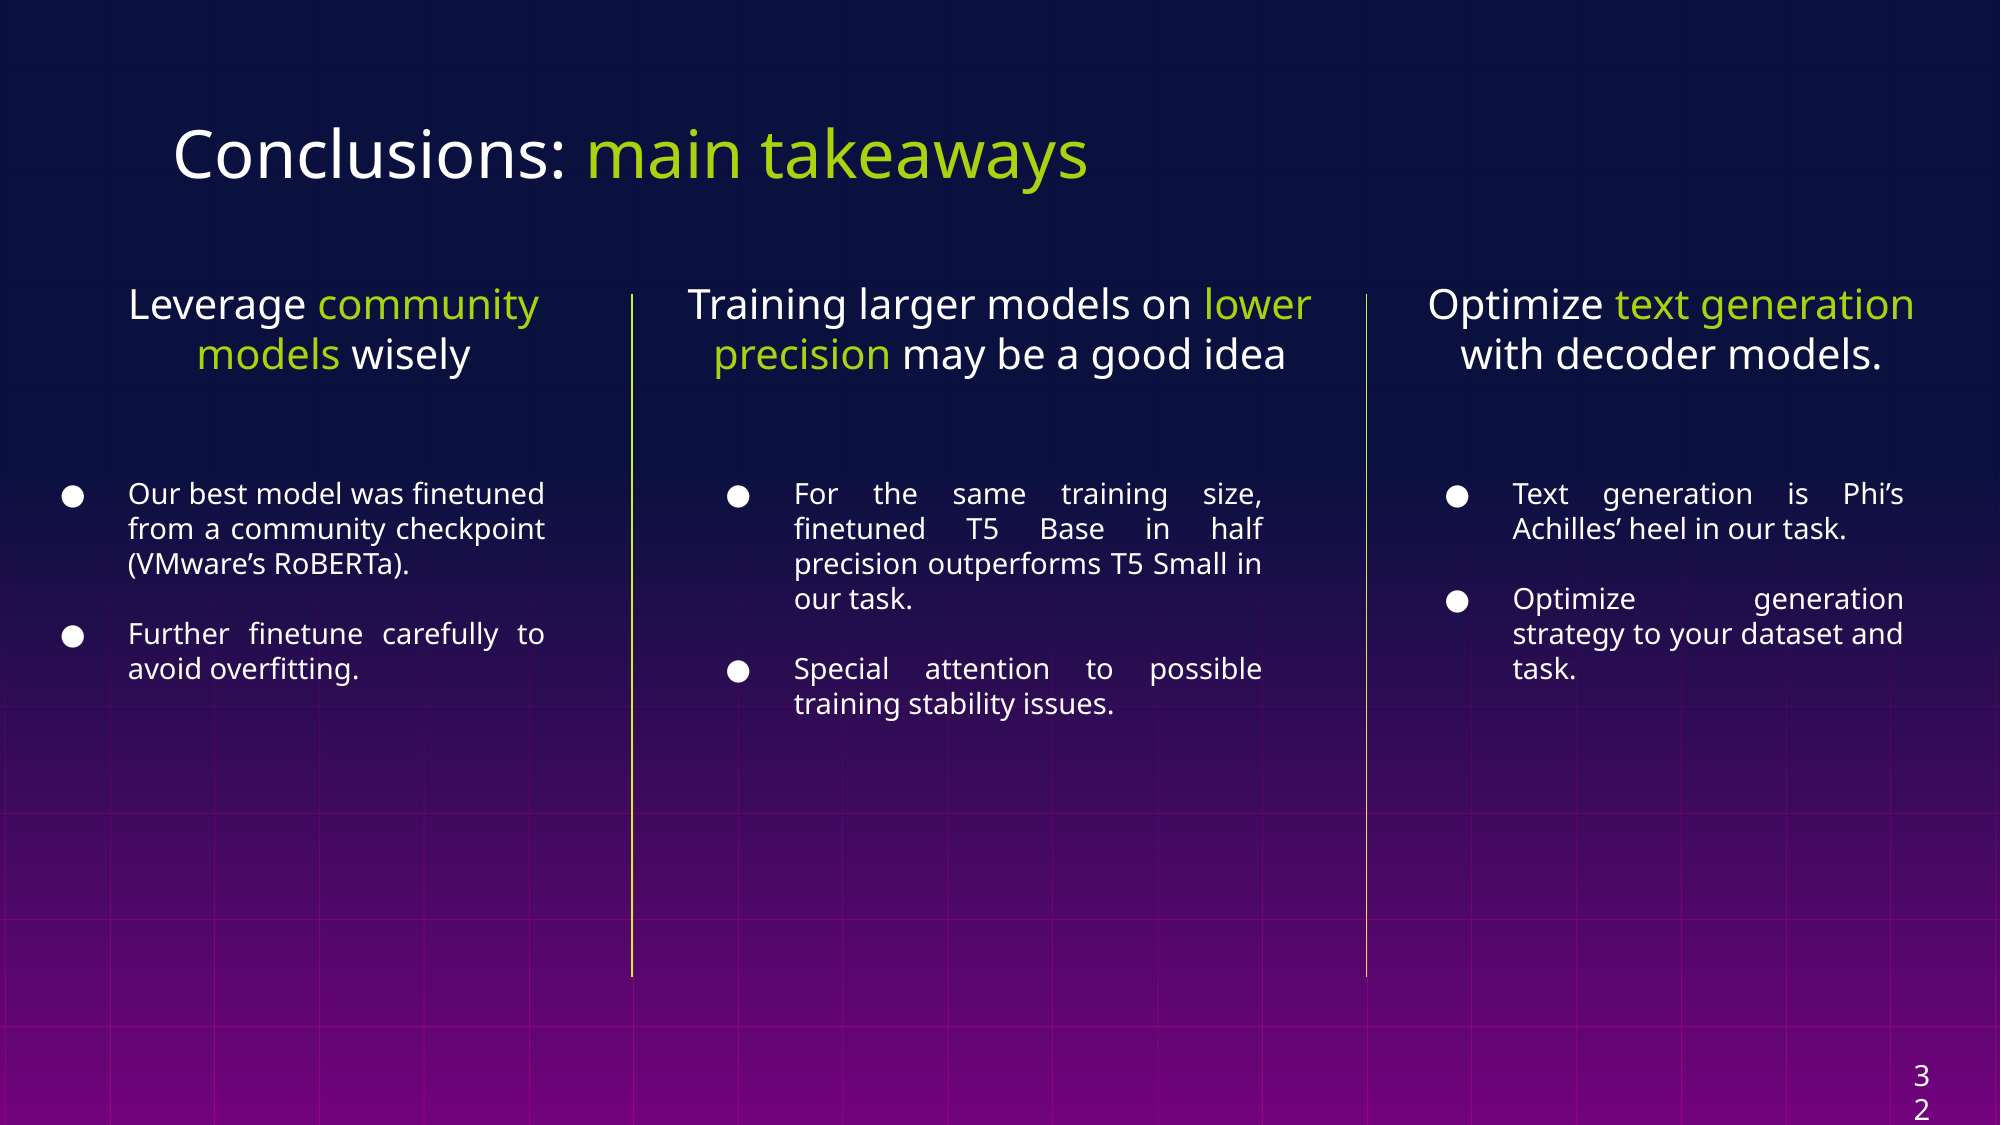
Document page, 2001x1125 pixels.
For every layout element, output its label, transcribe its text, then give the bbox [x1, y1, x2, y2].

list Our best model was finetuned from a community checkpoint (VMware’s RoBERTa). Further finetune carefully to avoid overfitting. [12, 460, 561, 961]
text_box Text generation is Phi’s Achilles’ heel in our task. Optimize generation strategy to your dataset and task. [1397, 460, 1920, 787]
text_box Training larger models on lower precision may be a good idea [672, 270, 1327, 385]
picture [0, 0, 2000, 1125]
text_box Optimize text generation with decoder models. [1397, 270, 1946, 385]
text_box Leverage community models wisely [113, 270, 554, 385]
text_box 32 [1898, 1049, 1962, 1125]
title Conclusions: main takeaways [157, 97, 1843, 223]
text_box For the same training size, finetuned T5 Base in half precision outperforms T5 Small in our task. Special attention to possible training stability issues. [678, 460, 1278, 787]
